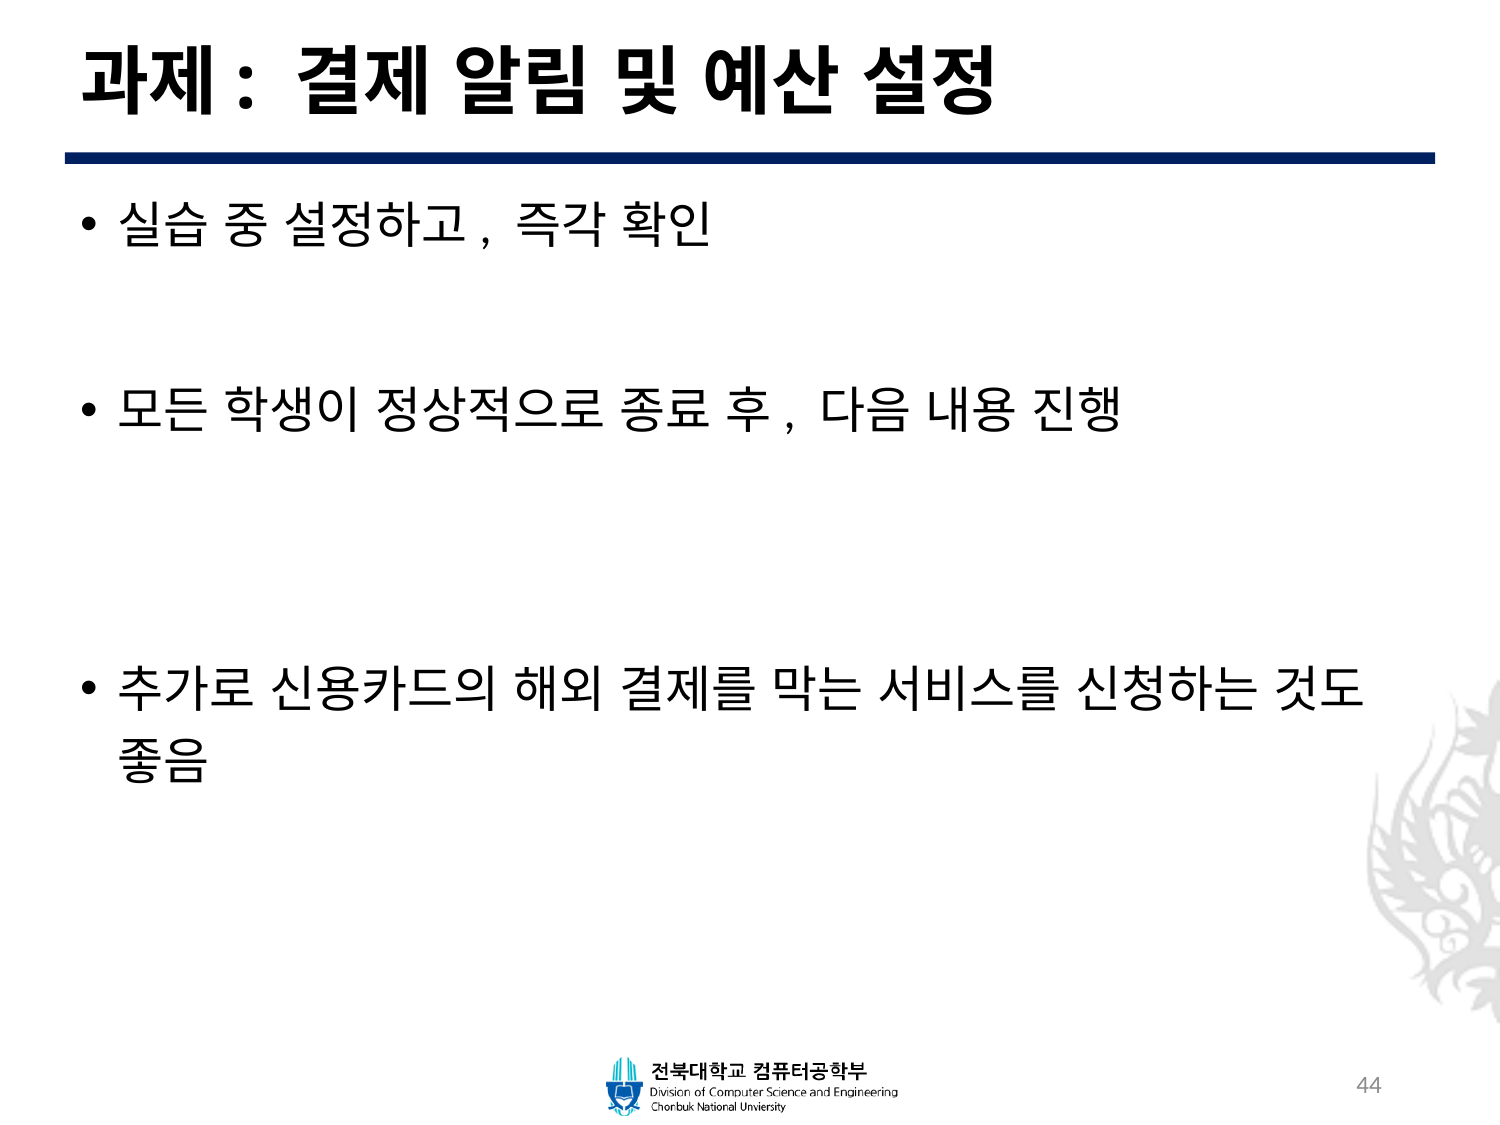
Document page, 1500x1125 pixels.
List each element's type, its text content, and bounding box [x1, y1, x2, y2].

slide_number 44 [1059, 1057, 1397, 1111]
picture [600, 1057, 900, 1116]
title 과제: 결제 알림 및 예산 설정 [64, 26, 1436, 143]
list 실습 중 설정하고, 즉각 확인 모든 학생이 정상적으로 종료 후, 다음 내용 진행 추가로 신용카드의 해외 결제를 막는 서비스를 신청하는 것도 좋음 [64, 173, 1436, 1039]
